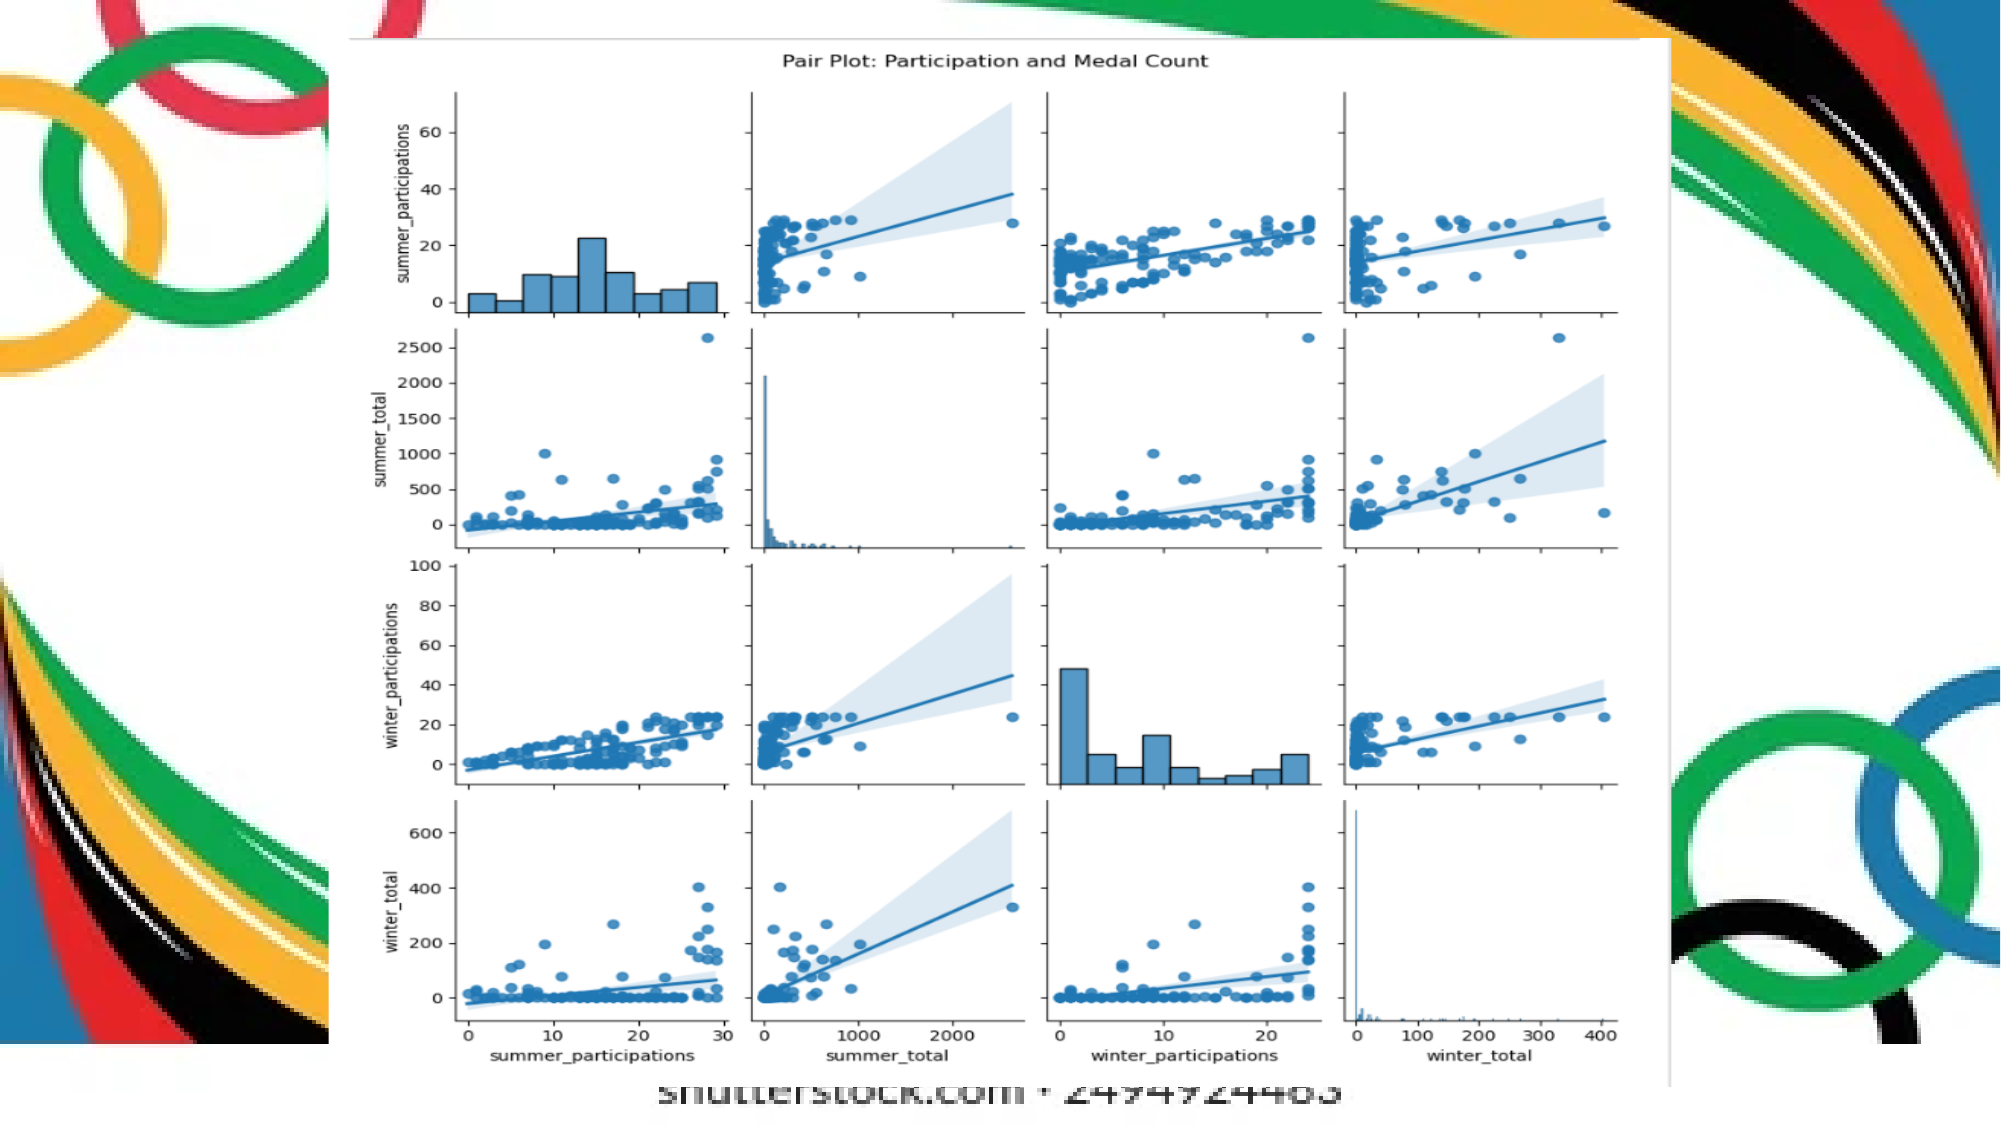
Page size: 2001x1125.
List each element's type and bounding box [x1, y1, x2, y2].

list [328, 38, 1672, 1087]
picture [0, 0, 2001, 1125]
